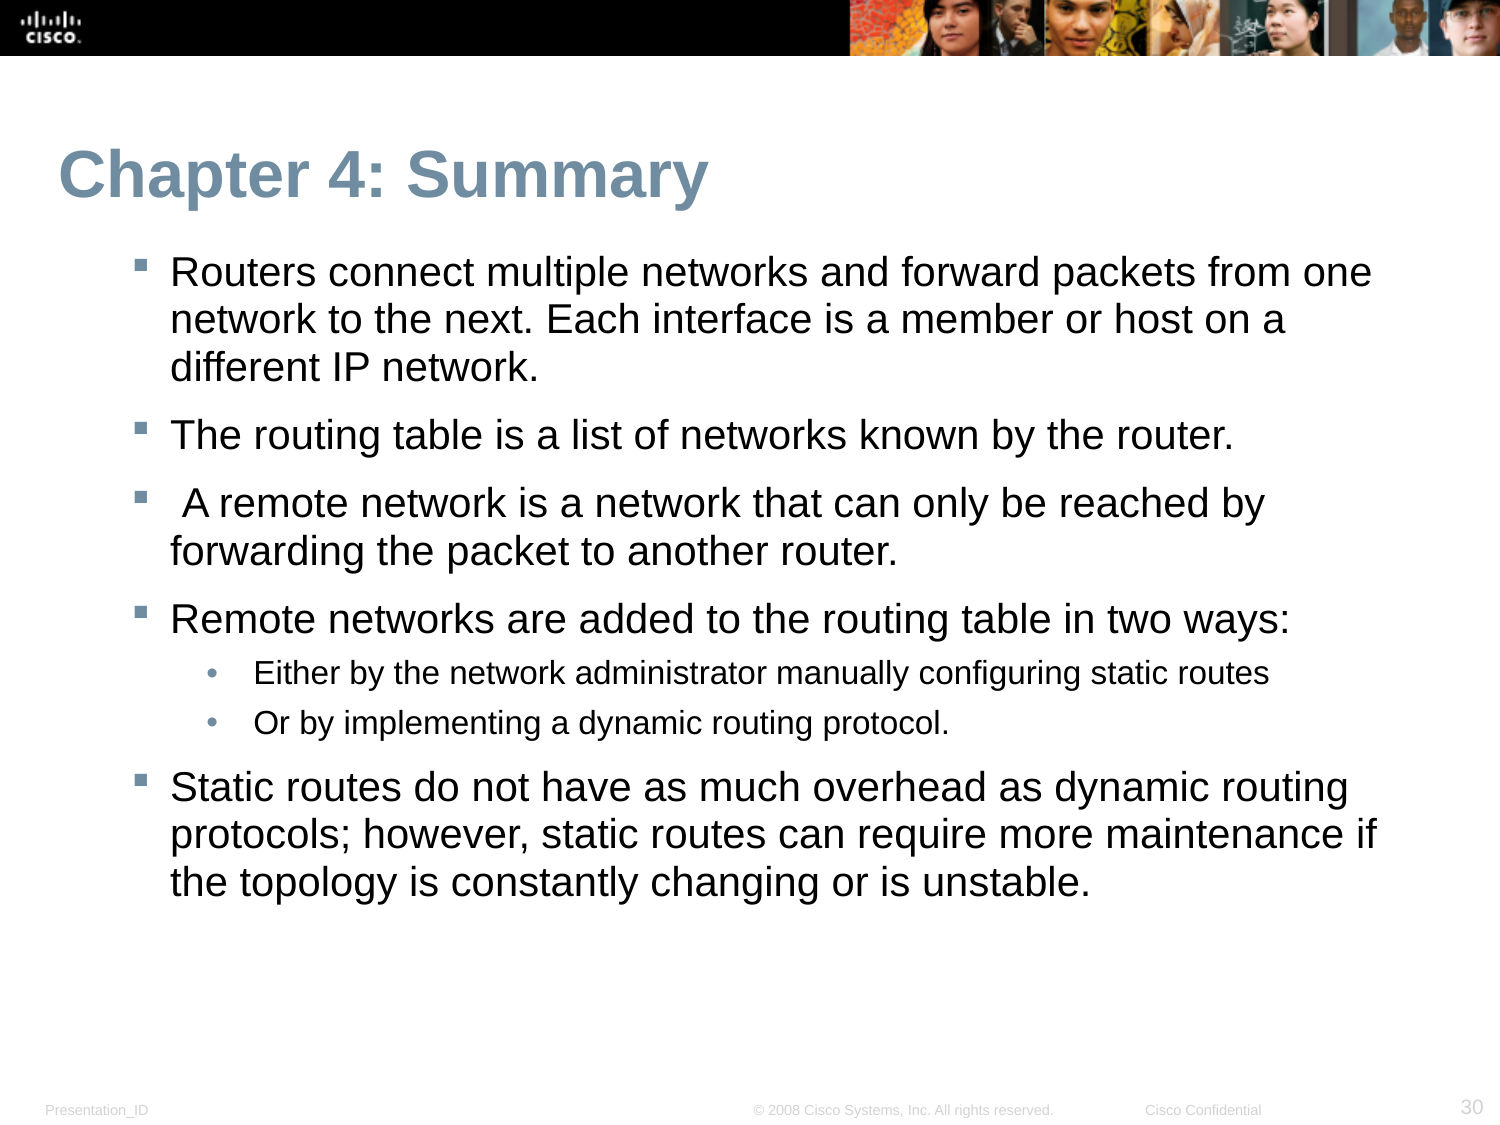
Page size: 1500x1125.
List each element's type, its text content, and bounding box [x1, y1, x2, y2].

title Chapter 4: Summary [44, 80, 1382, 219]
picture [0, 0, 1500, 56]
list Routers connect multiple networks and forward packets from one network to the next. Each interface is a member or host on a different IP network. The routing table is a list of networks known by the router. A remote network is a network that can only be reached by forwarding the packet to another router. Remote networks are added to the routing table in two ways: Either by the network administrator manually configuring static routes Or by implementing a dynamic routing protocol. Static routes do not have as much overhead as dynamic routing protocols; however, static routes can require more maintenance if the topology is constantly changing or is unstable. [117, 241, 1453, 970]
